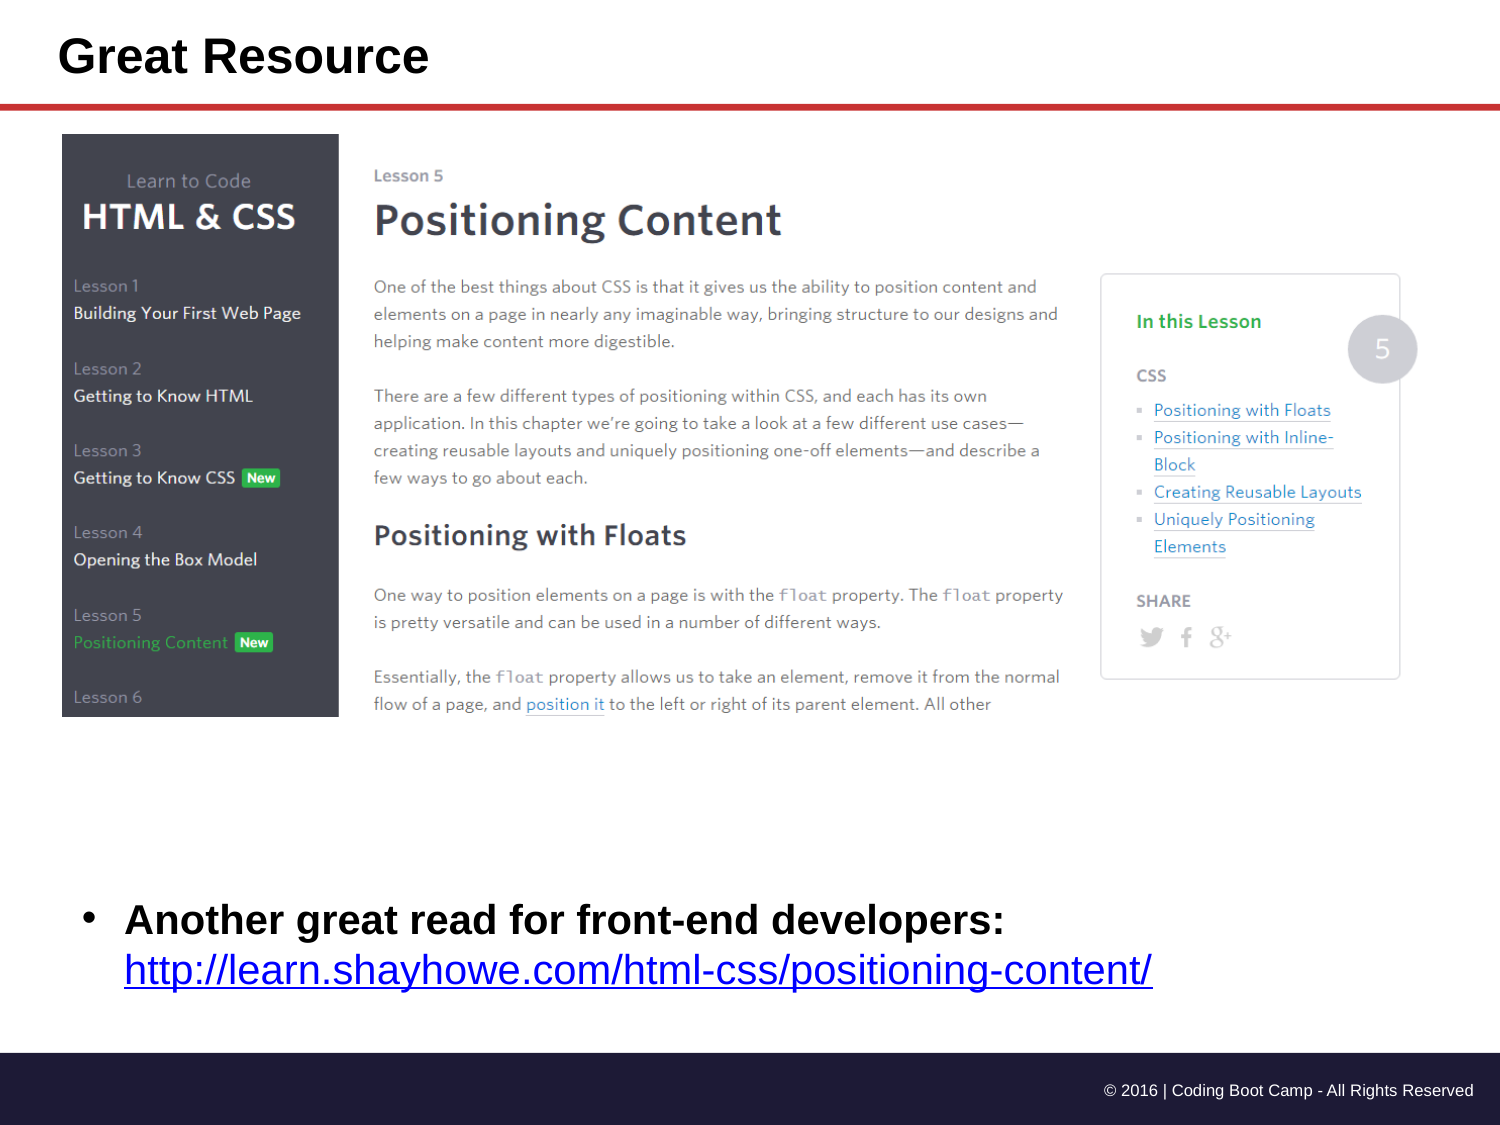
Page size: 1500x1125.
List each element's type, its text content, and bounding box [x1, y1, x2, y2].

text_box Great Resource [50, 16, 1188, 91]
text_box Another great read for front-end developers: http://learn.shayhowe.com/html-css/positioning-content/ [67, 877, 1480, 1068]
picture [61, 134, 1463, 718]
